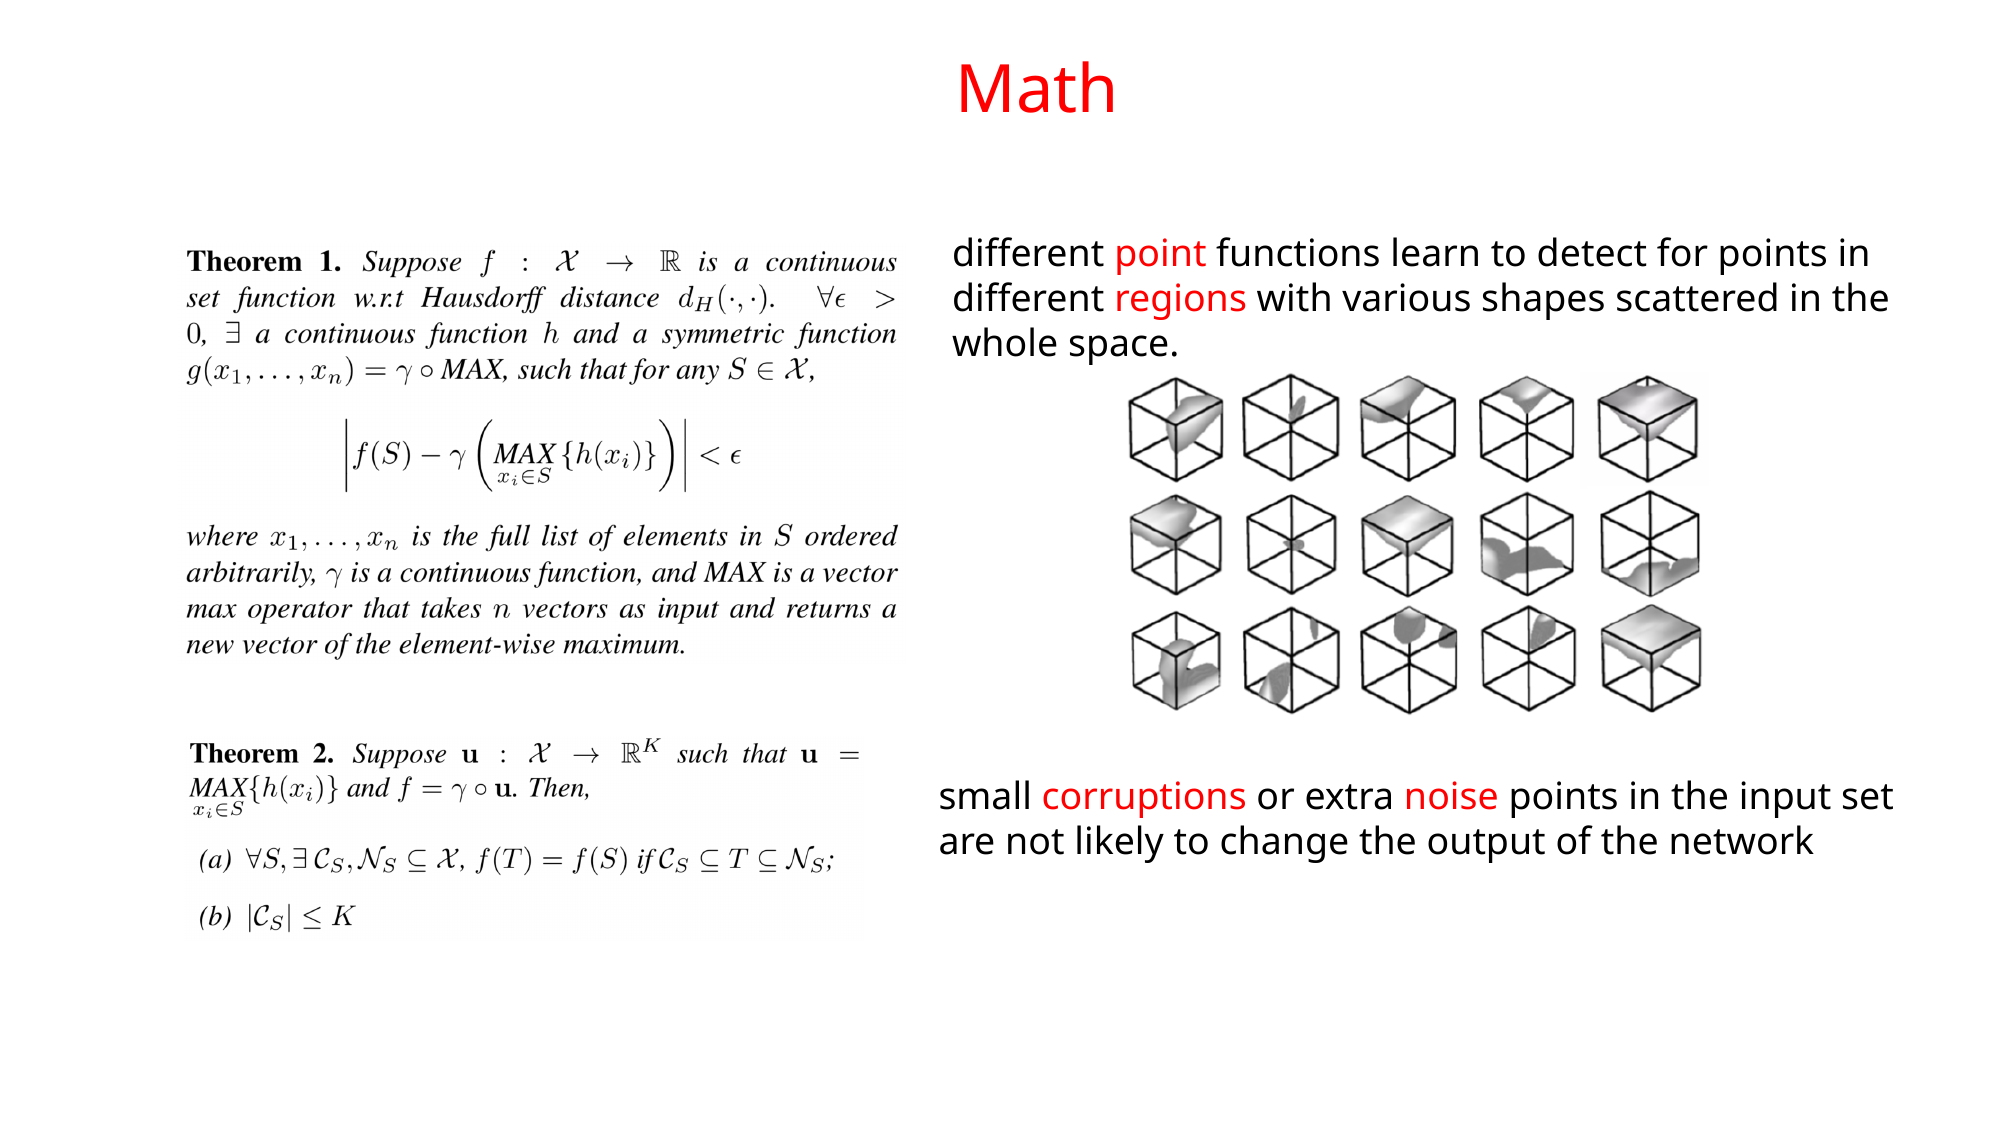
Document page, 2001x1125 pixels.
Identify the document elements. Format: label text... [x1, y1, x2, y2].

text_box Math [940, 38, 1134, 134]
picture [184, 736, 864, 941]
text_box small corruptions or extra noise points in the input set are not likely to change the output of the network [923, 764, 1920, 870]
picture [178, 243, 906, 664]
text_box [921, 221, 1922, 722]
